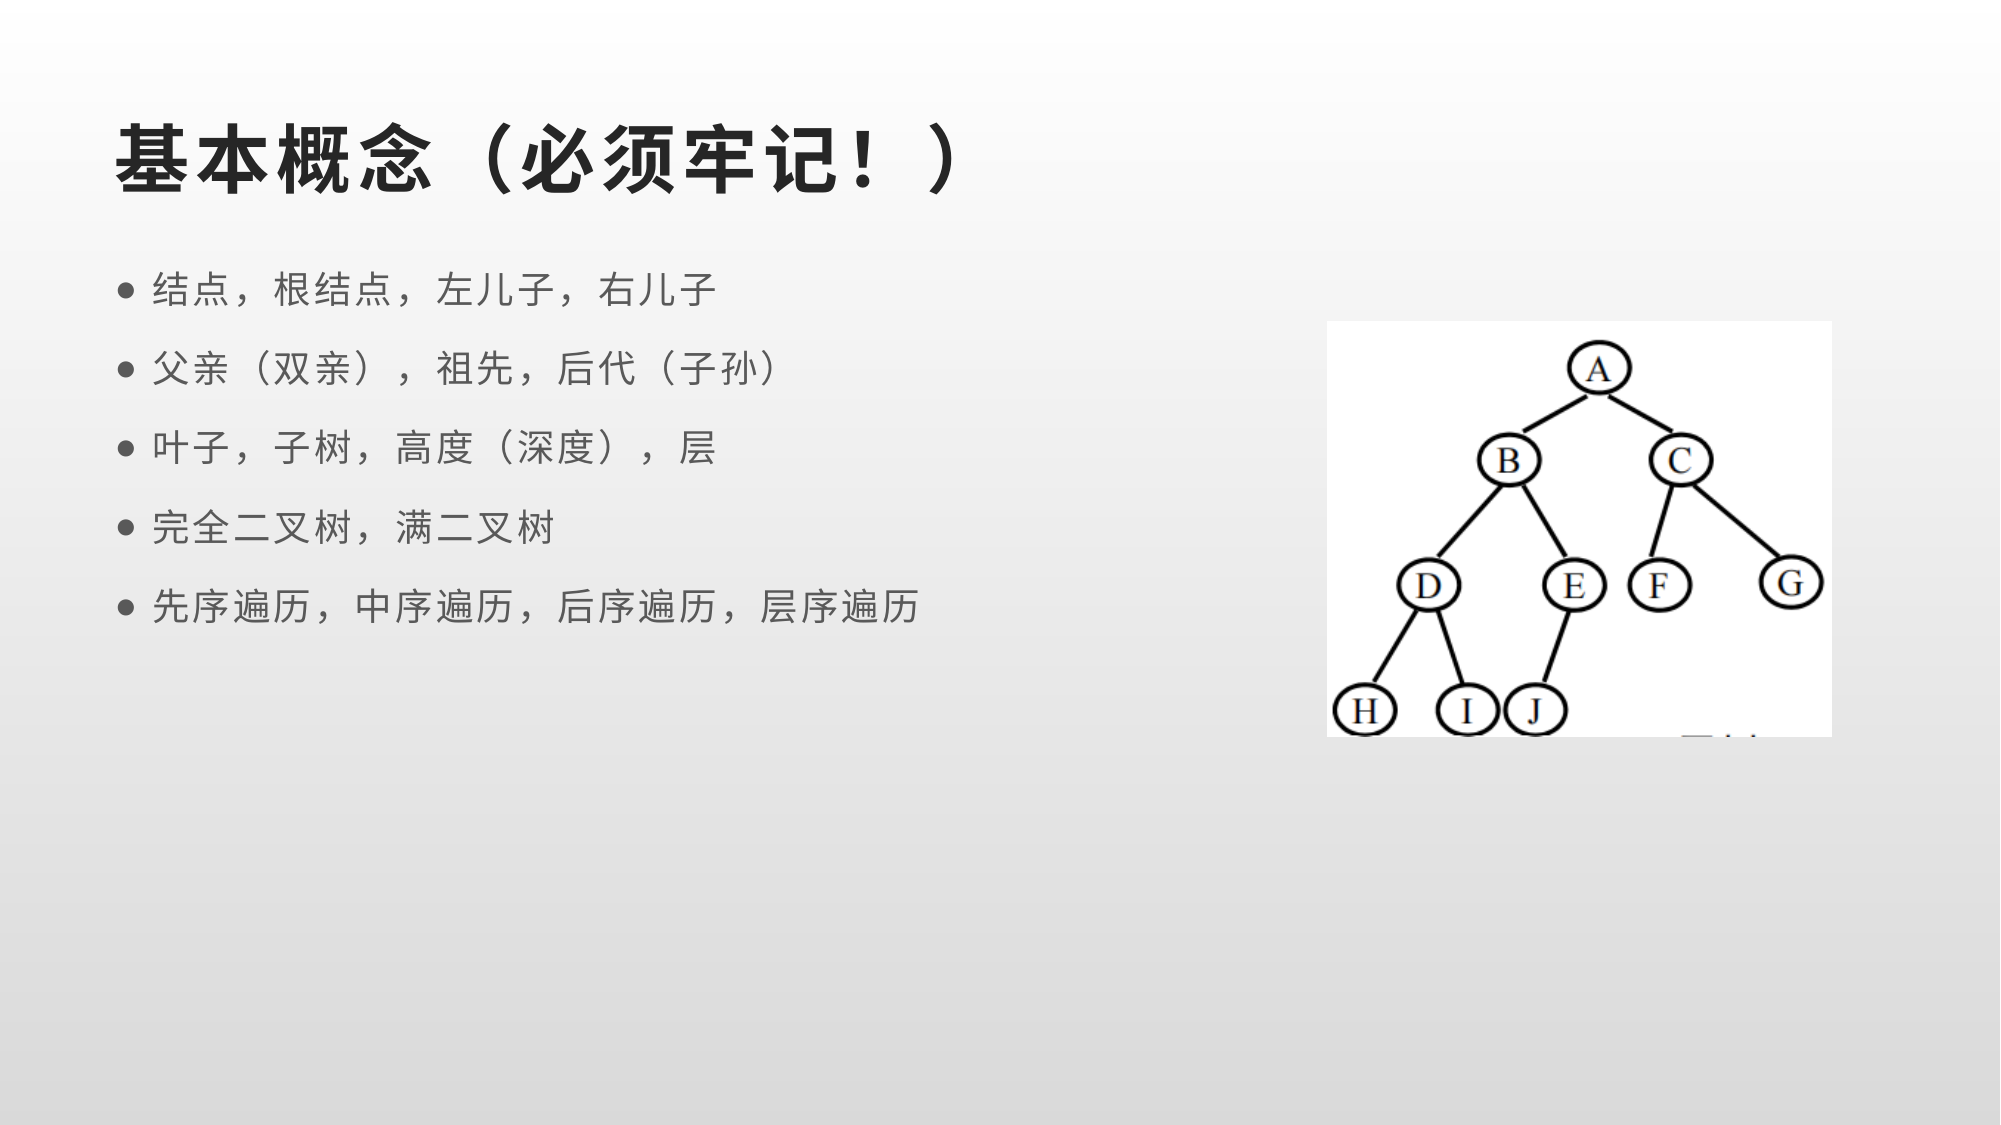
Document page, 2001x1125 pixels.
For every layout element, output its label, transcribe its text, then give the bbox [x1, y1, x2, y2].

title 基本概念（必须牢记！） [99, 99, 1900, 216]
list 结点，根结点，左儿子，右儿子 父亲（双亲），祖先，后代（子孙） 叶子，子树，高度（深度），层 完全二叉树，满二叉树 先序遍历，中序遍历，后序遍历，层序遍历 [99, 244, 1900, 1026]
picture [1326, 321, 1832, 737]
